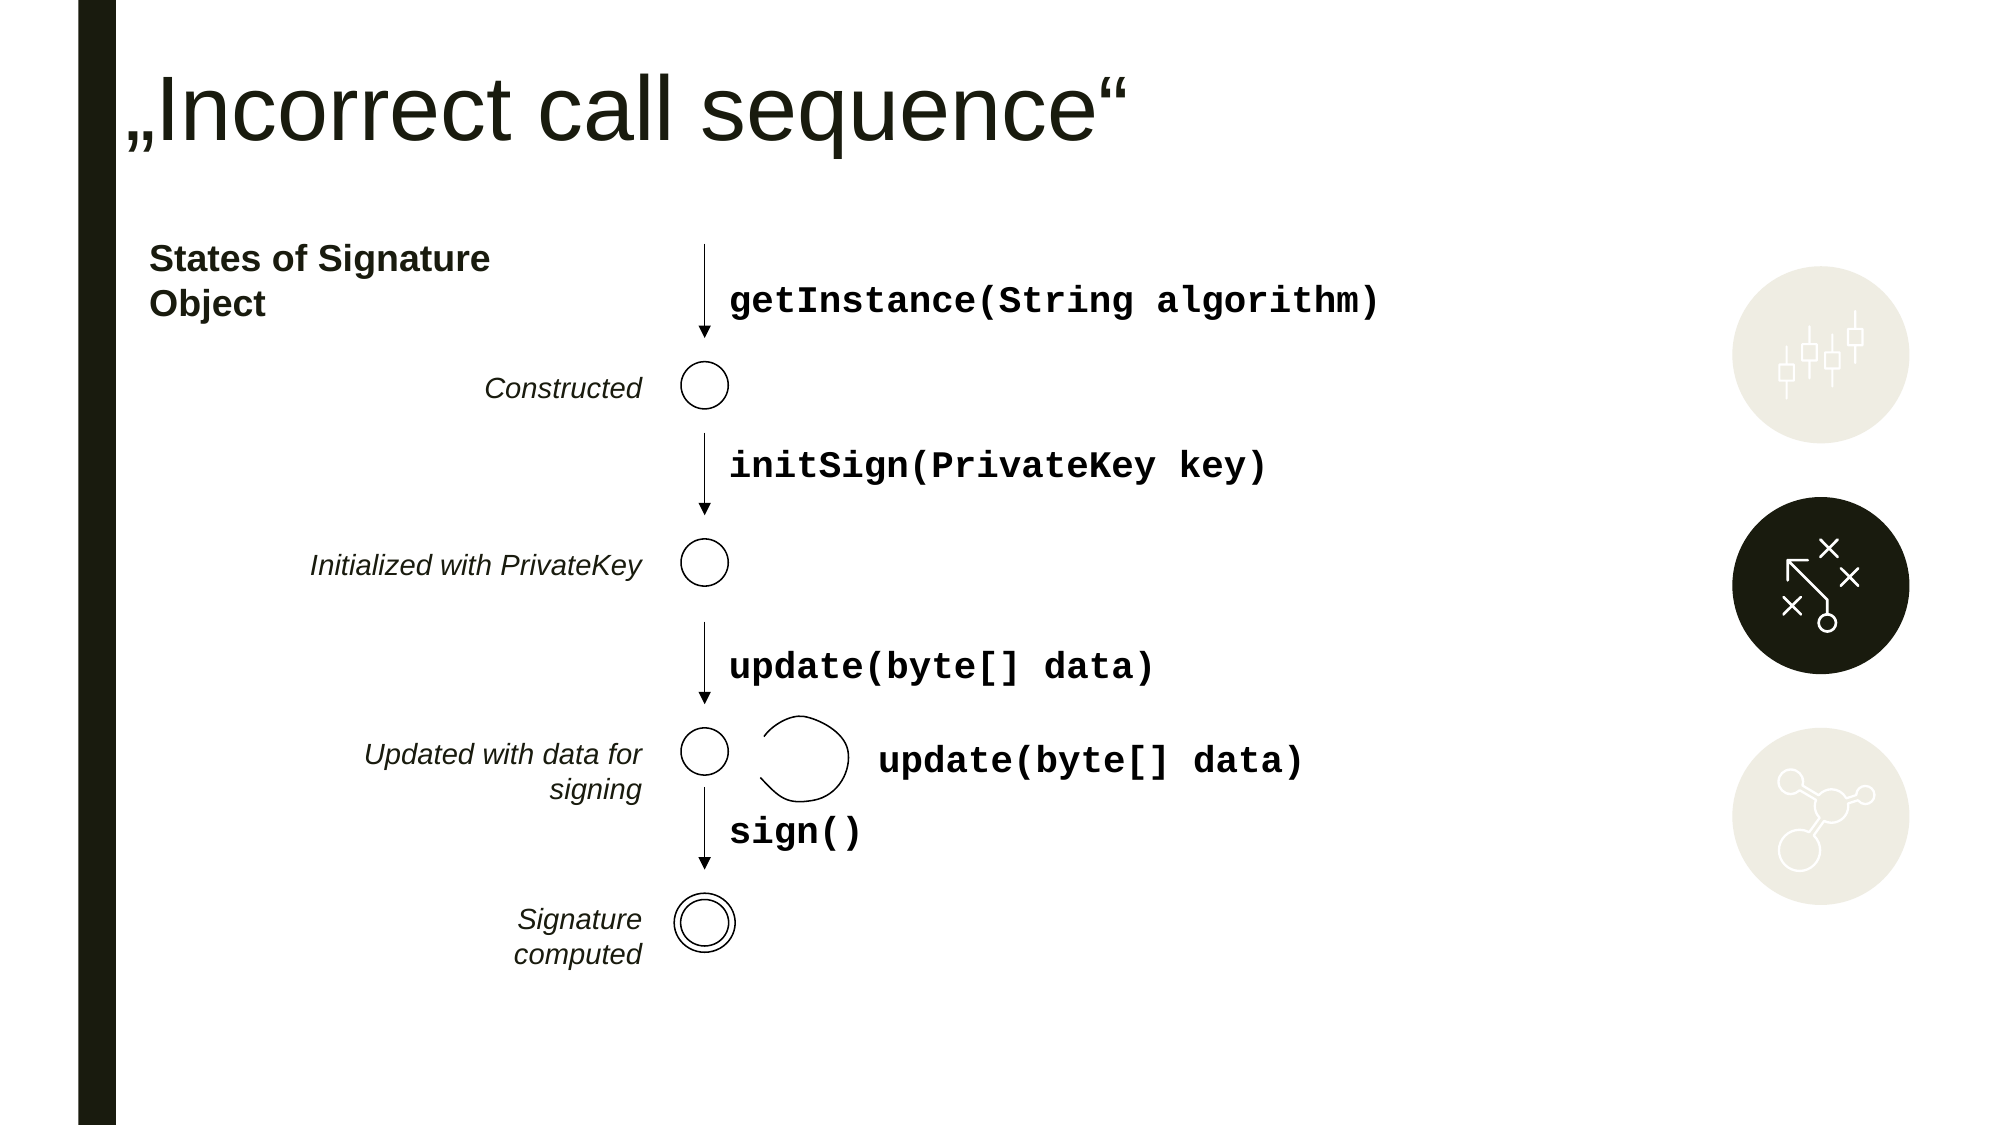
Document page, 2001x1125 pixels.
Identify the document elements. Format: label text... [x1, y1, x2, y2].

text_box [385, 786, 881, 980]
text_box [133, 226, 729, 413]
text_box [1732, 727, 1910, 906]
text_box getInstance(String algorithm) [733, 267, 1401, 328]
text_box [1732, 496, 1910, 675]
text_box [1178, 704, 1324, 816]
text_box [1732, 265, 1910, 444]
title „Incorrect call sequence“ [110, 54, 2000, 261]
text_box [149, 432, 1288, 590]
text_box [268, 621, 1175, 814]
